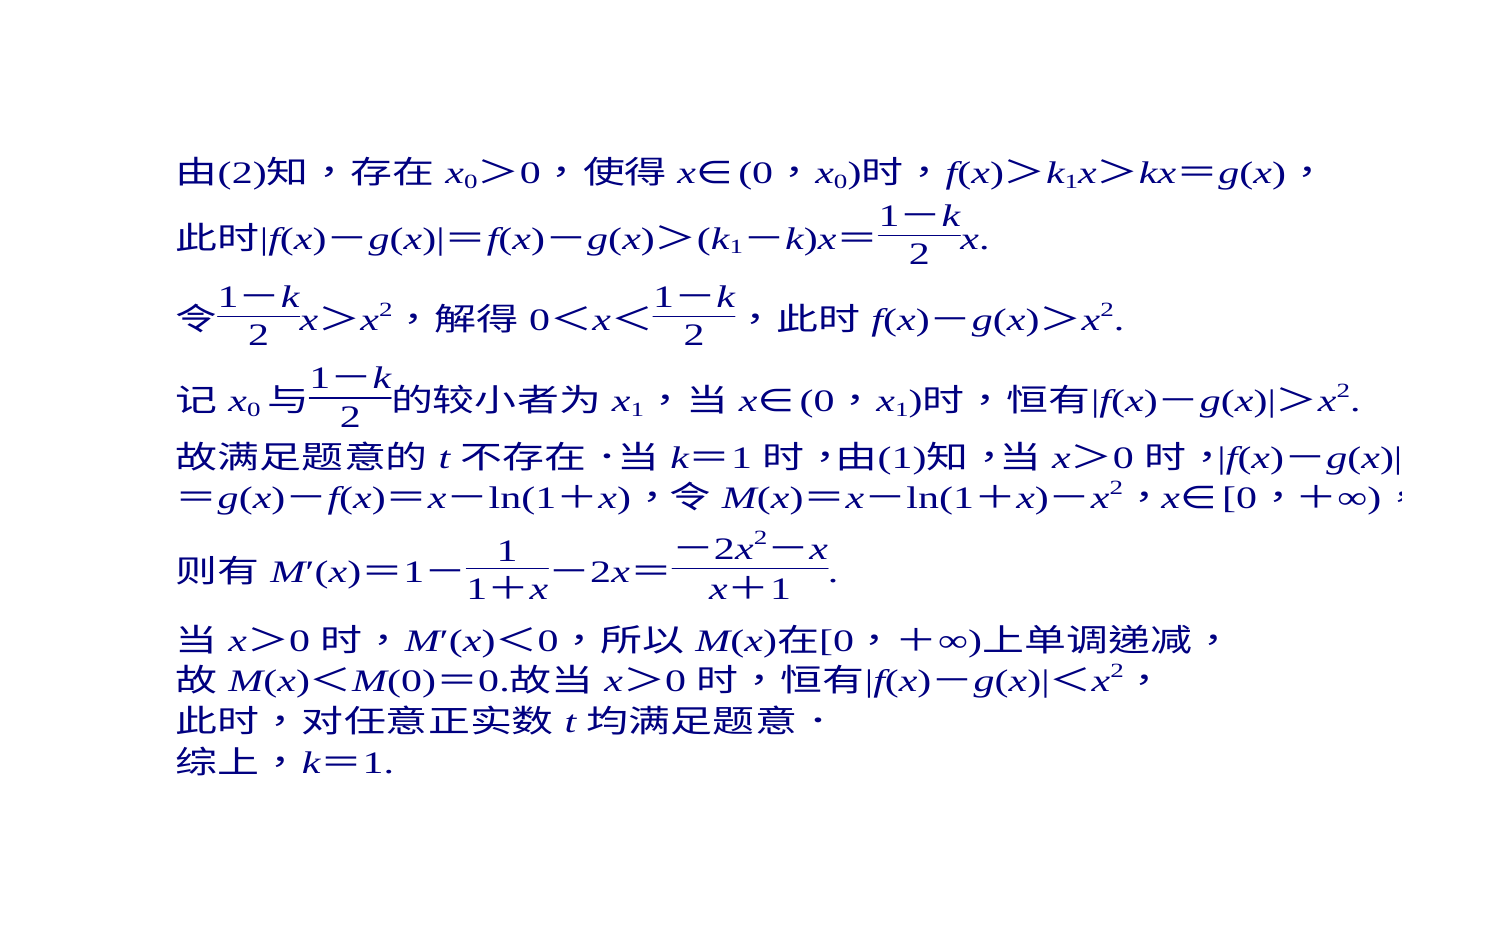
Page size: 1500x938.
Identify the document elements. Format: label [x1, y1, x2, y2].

text_box [175, 152, 1402, 928]
text_box [129, 127, 1429, 866]
